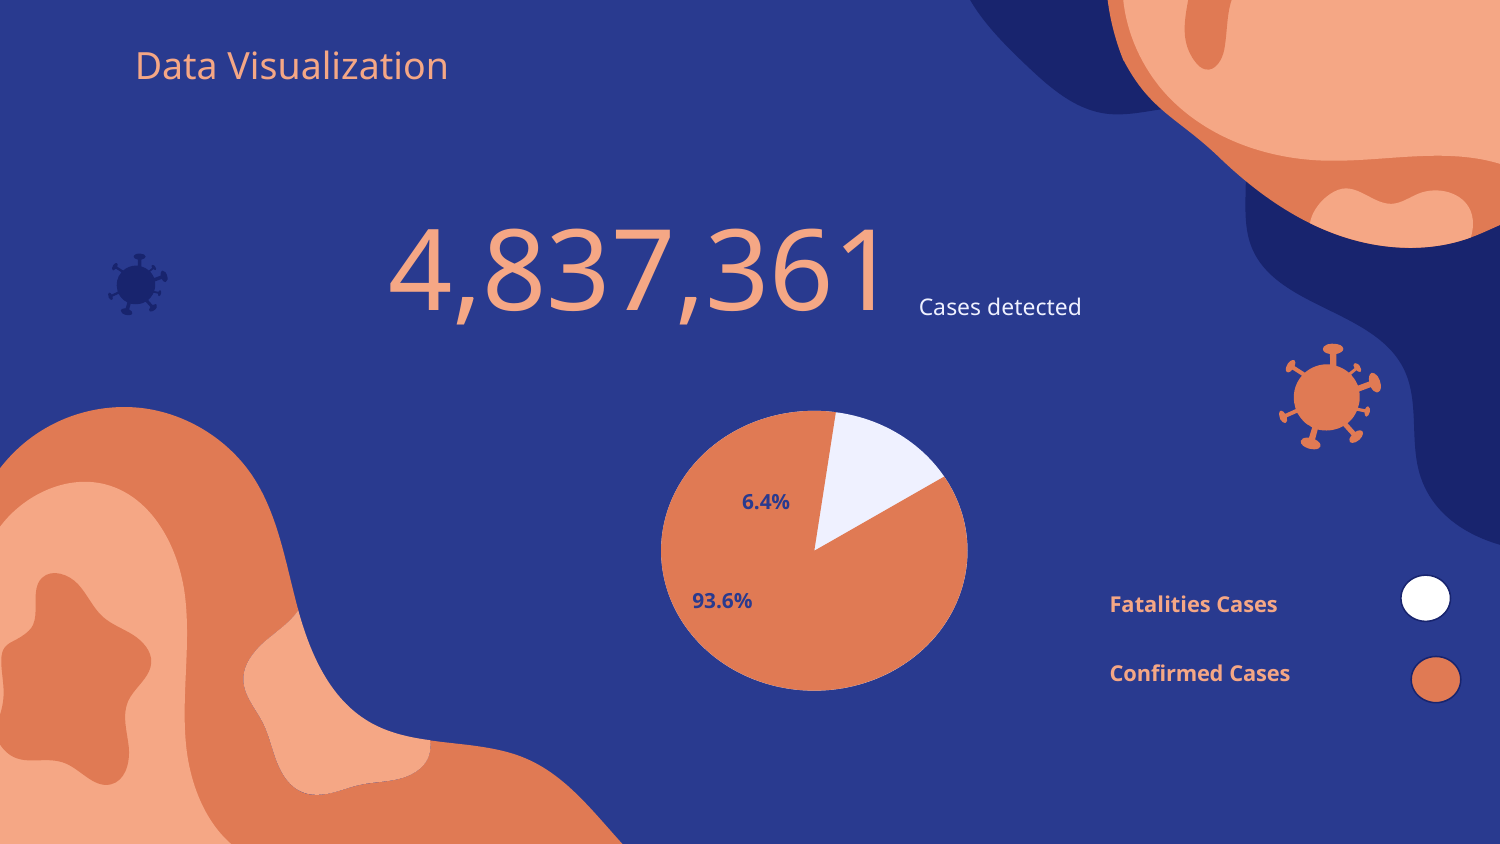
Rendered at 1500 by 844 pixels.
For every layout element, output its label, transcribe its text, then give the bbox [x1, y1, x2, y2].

text_box 6.4% 93.6% [661, 410, 968, 691]
text_box Fatalities Cases [1094, 575, 1401, 622]
title 4,837,361 [206, 149, 1081, 382]
text_box [1401, 575, 1451, 622]
text_box [1411, 656, 1461, 703]
text_box Confirmed Cases [1094, 644, 1401, 691]
text_box Data Visualization [46, 27, 539, 123]
subtitle Cases detected [829, 277, 1172, 400]
text_box [815, 412, 944, 549]
